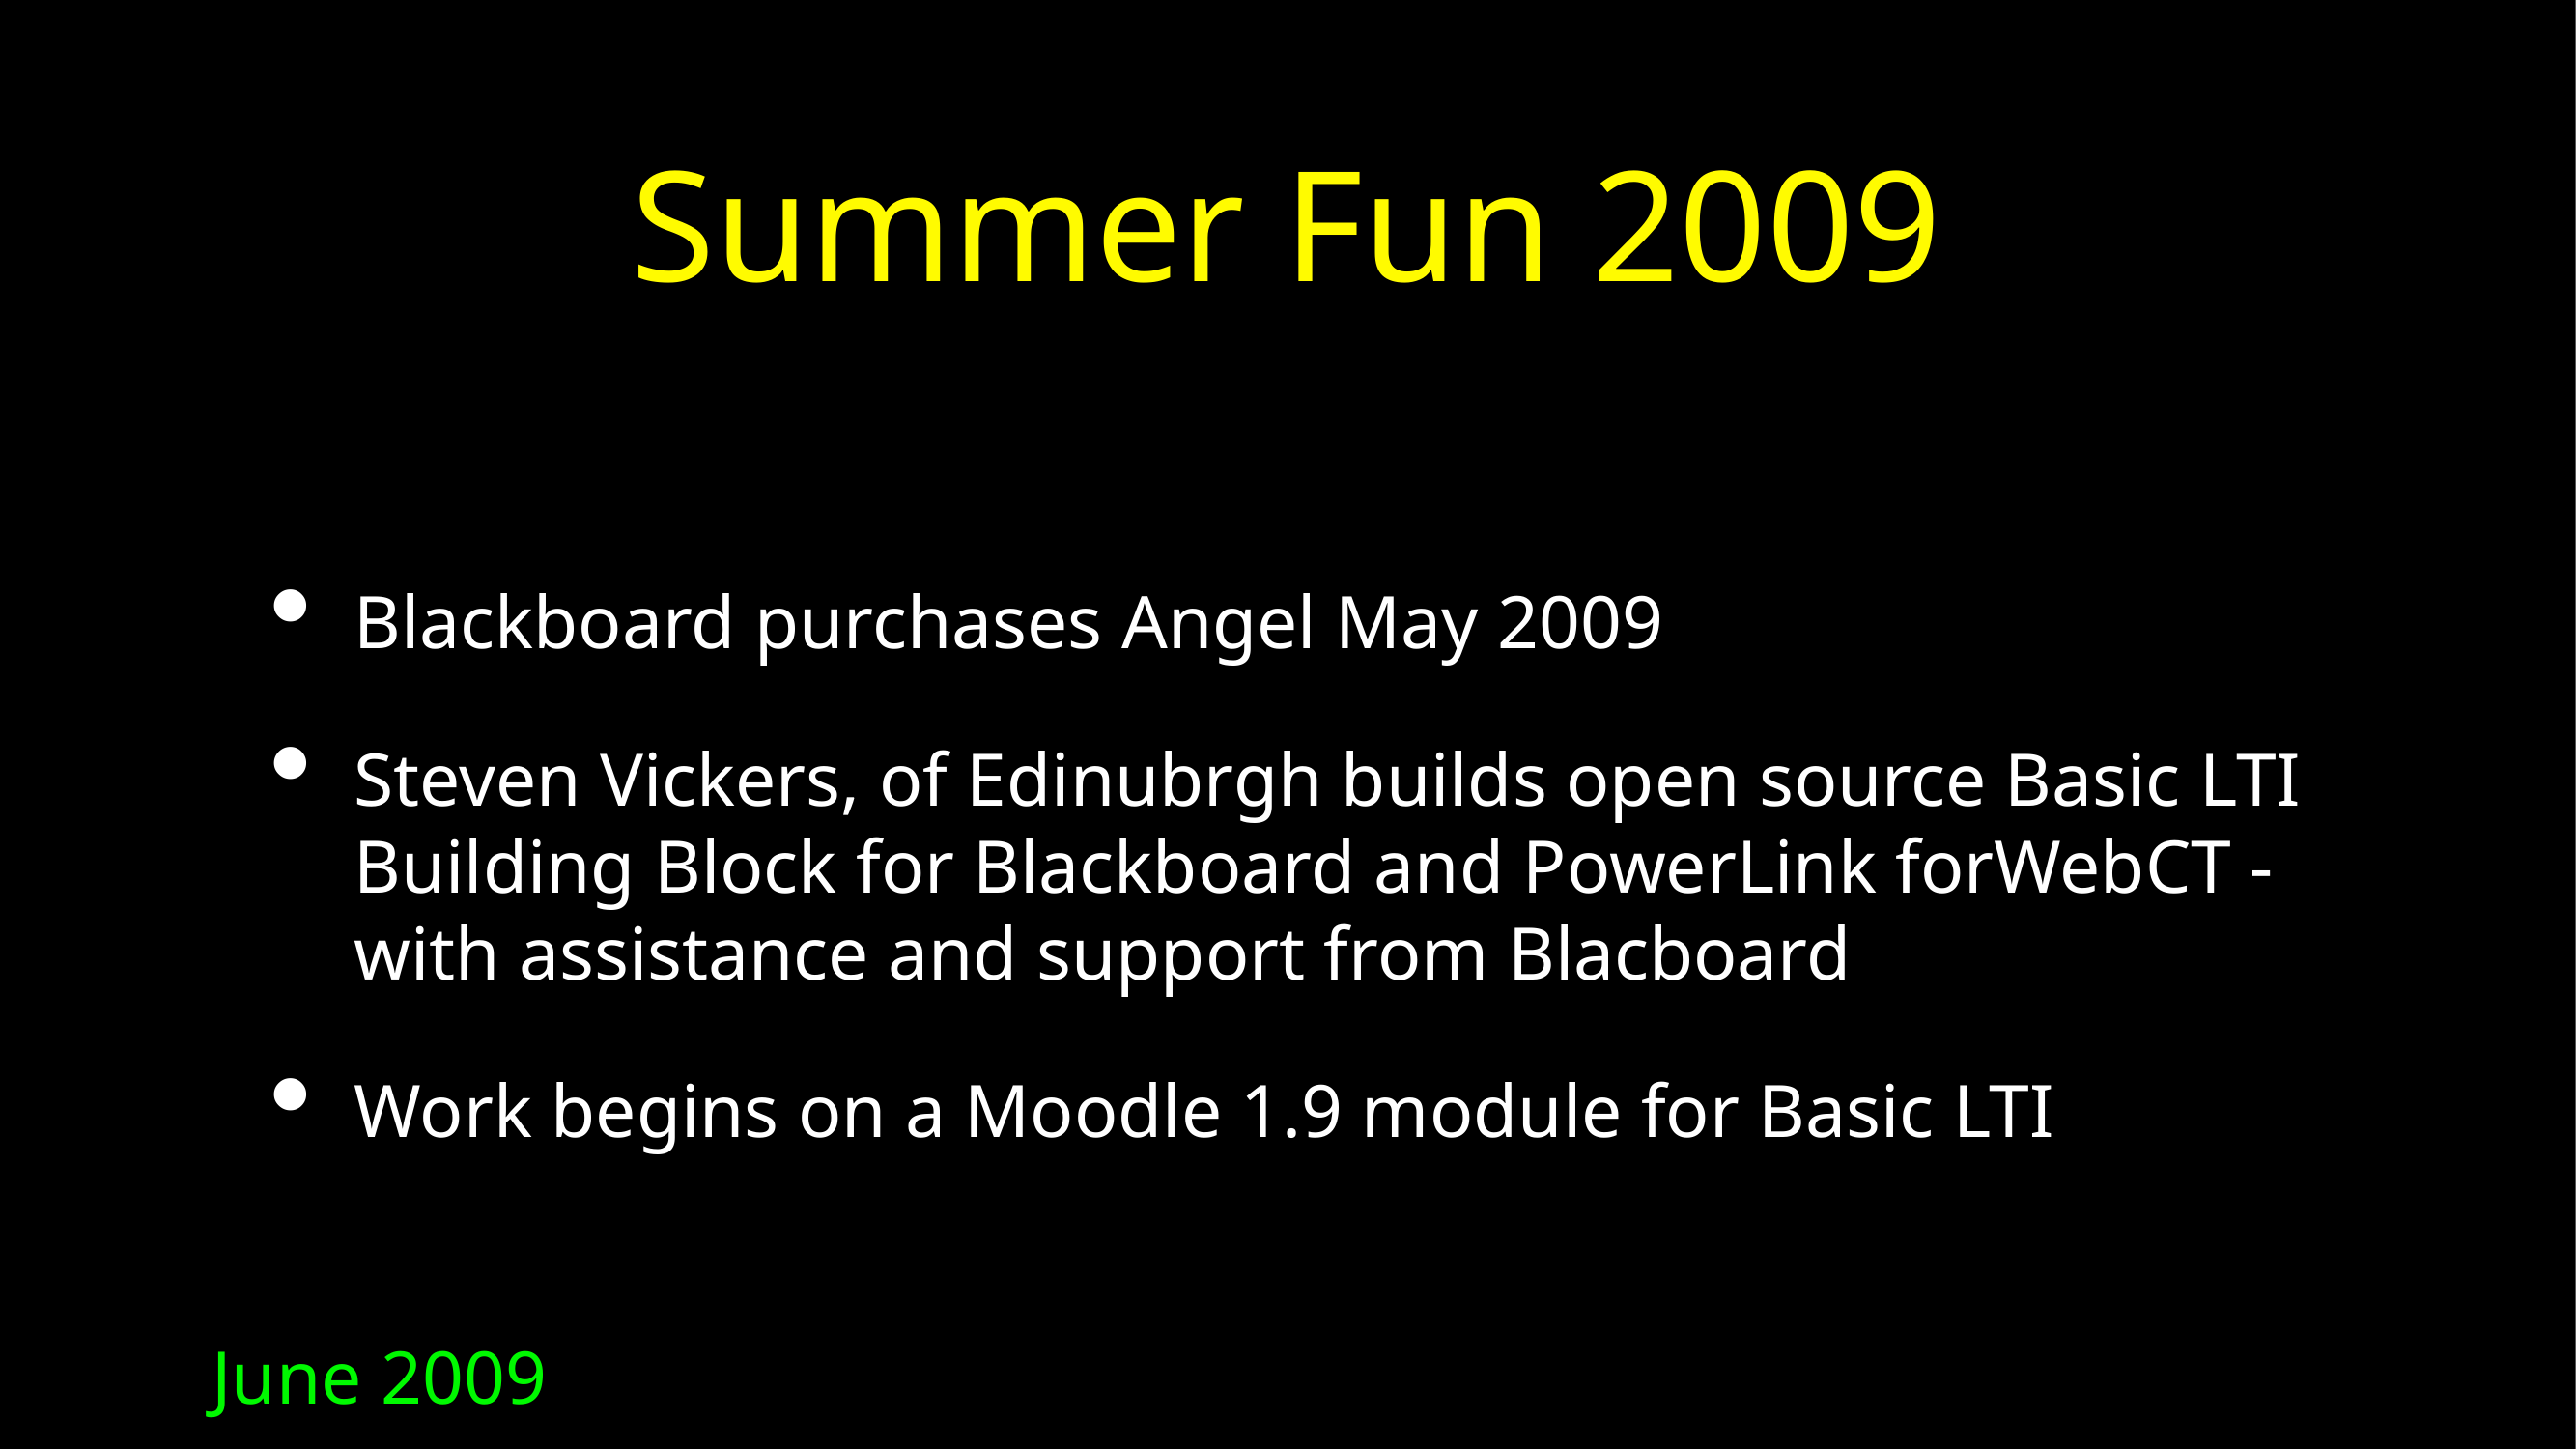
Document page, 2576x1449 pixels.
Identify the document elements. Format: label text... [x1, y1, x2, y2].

text_box June 2009 [19, 1323, 758, 1428]
list Blackboard purchases Angel May 2009 Steven Vickers, of Edinubrgh builds open source Basic LTI Building Block for Blackboard and PowerLink forWebCT - with assistance and support from Blacboard Work begins on a Moodle 1.9 module for Basic LTI [183, 412, 2392, 1317]
title Summer Fun 2009 [183, 38, 2392, 404]
